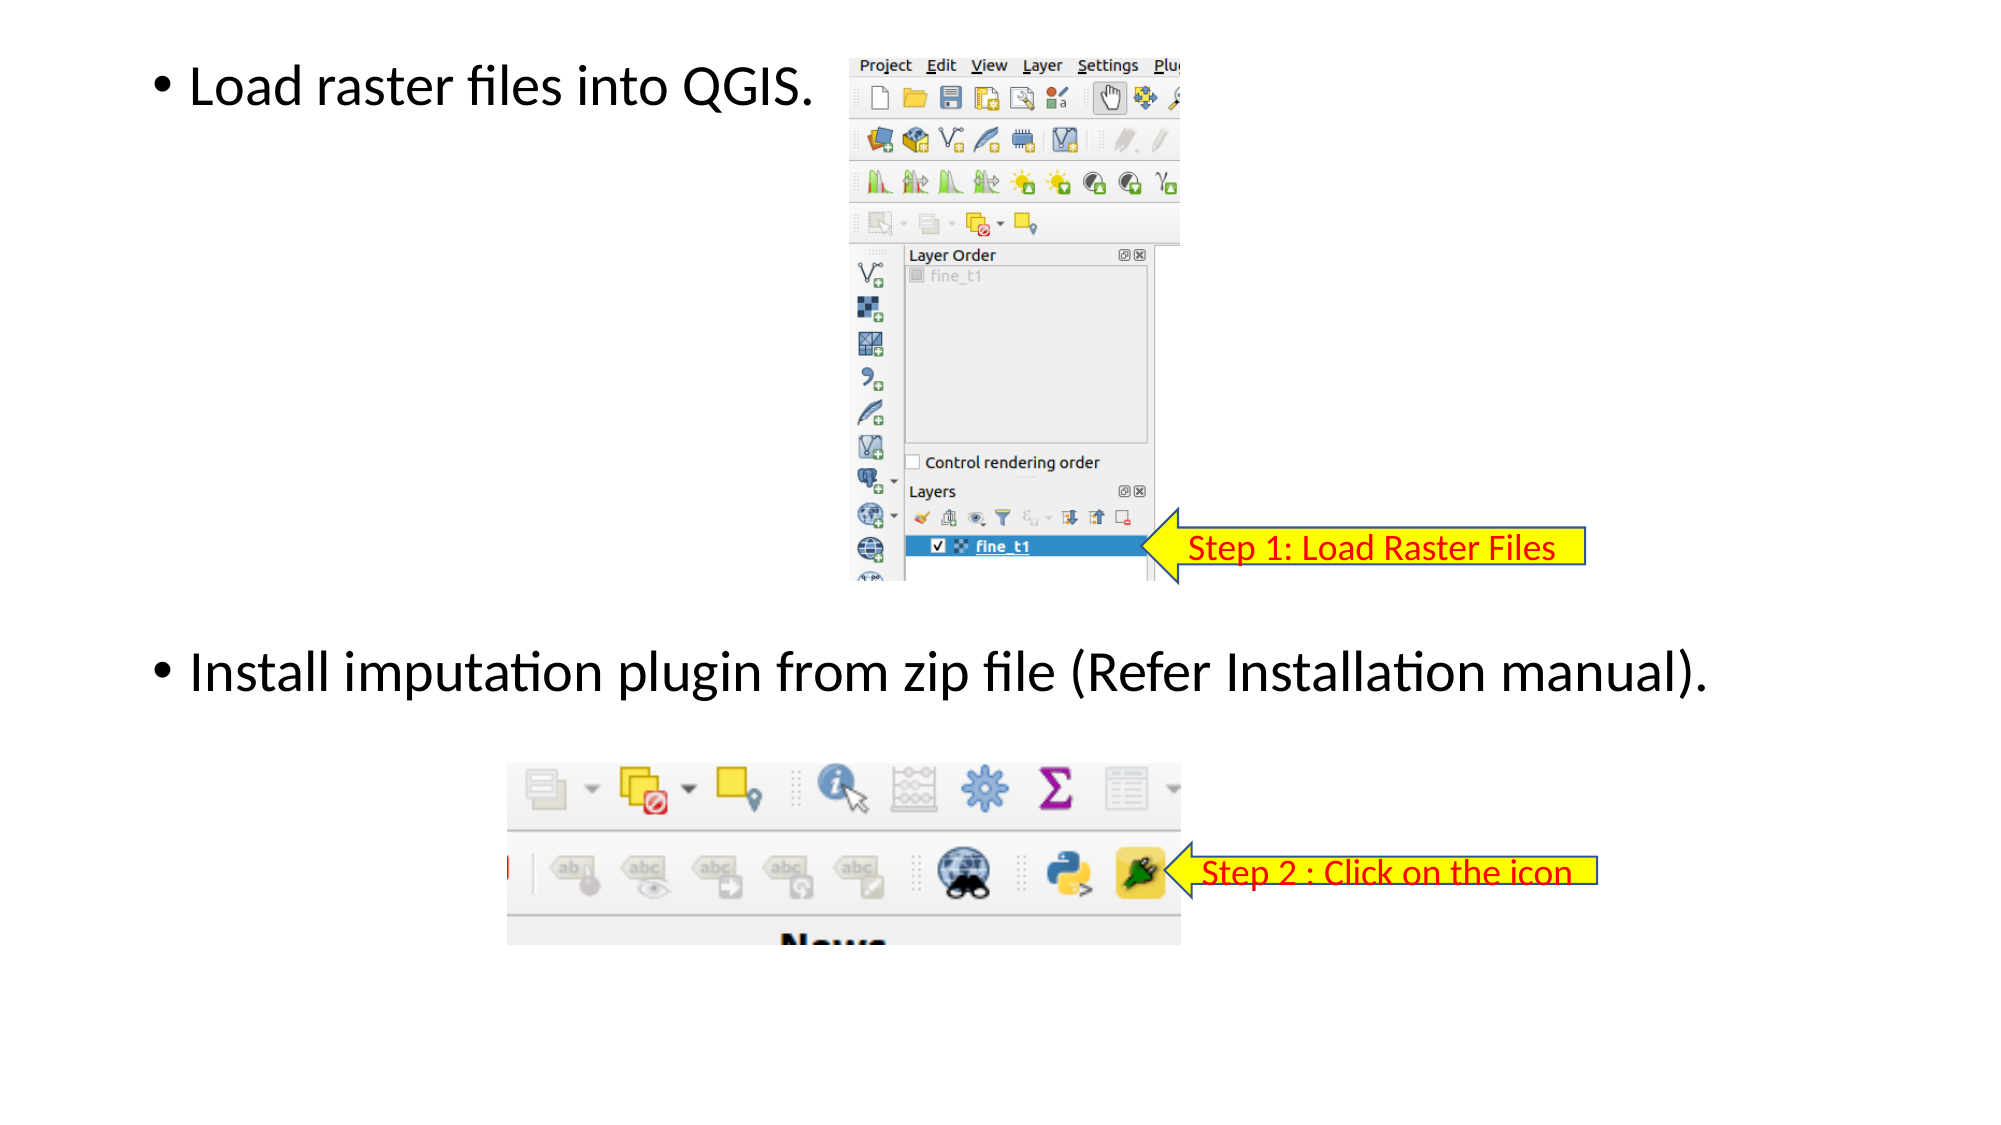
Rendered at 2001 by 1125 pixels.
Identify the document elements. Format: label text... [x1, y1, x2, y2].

picture [849, 58, 1180, 582]
text_box Step 1: Load Raster Files [1180, 526, 1587, 566]
text_box Step 2 : Click on the icon [1181, 840, 1599, 900]
picture [507, 763, 1181, 945]
list Load raster files into QGIS. Install imputation plugin from zip file (Refer Installation manual). [137, 47, 1863, 1014]
